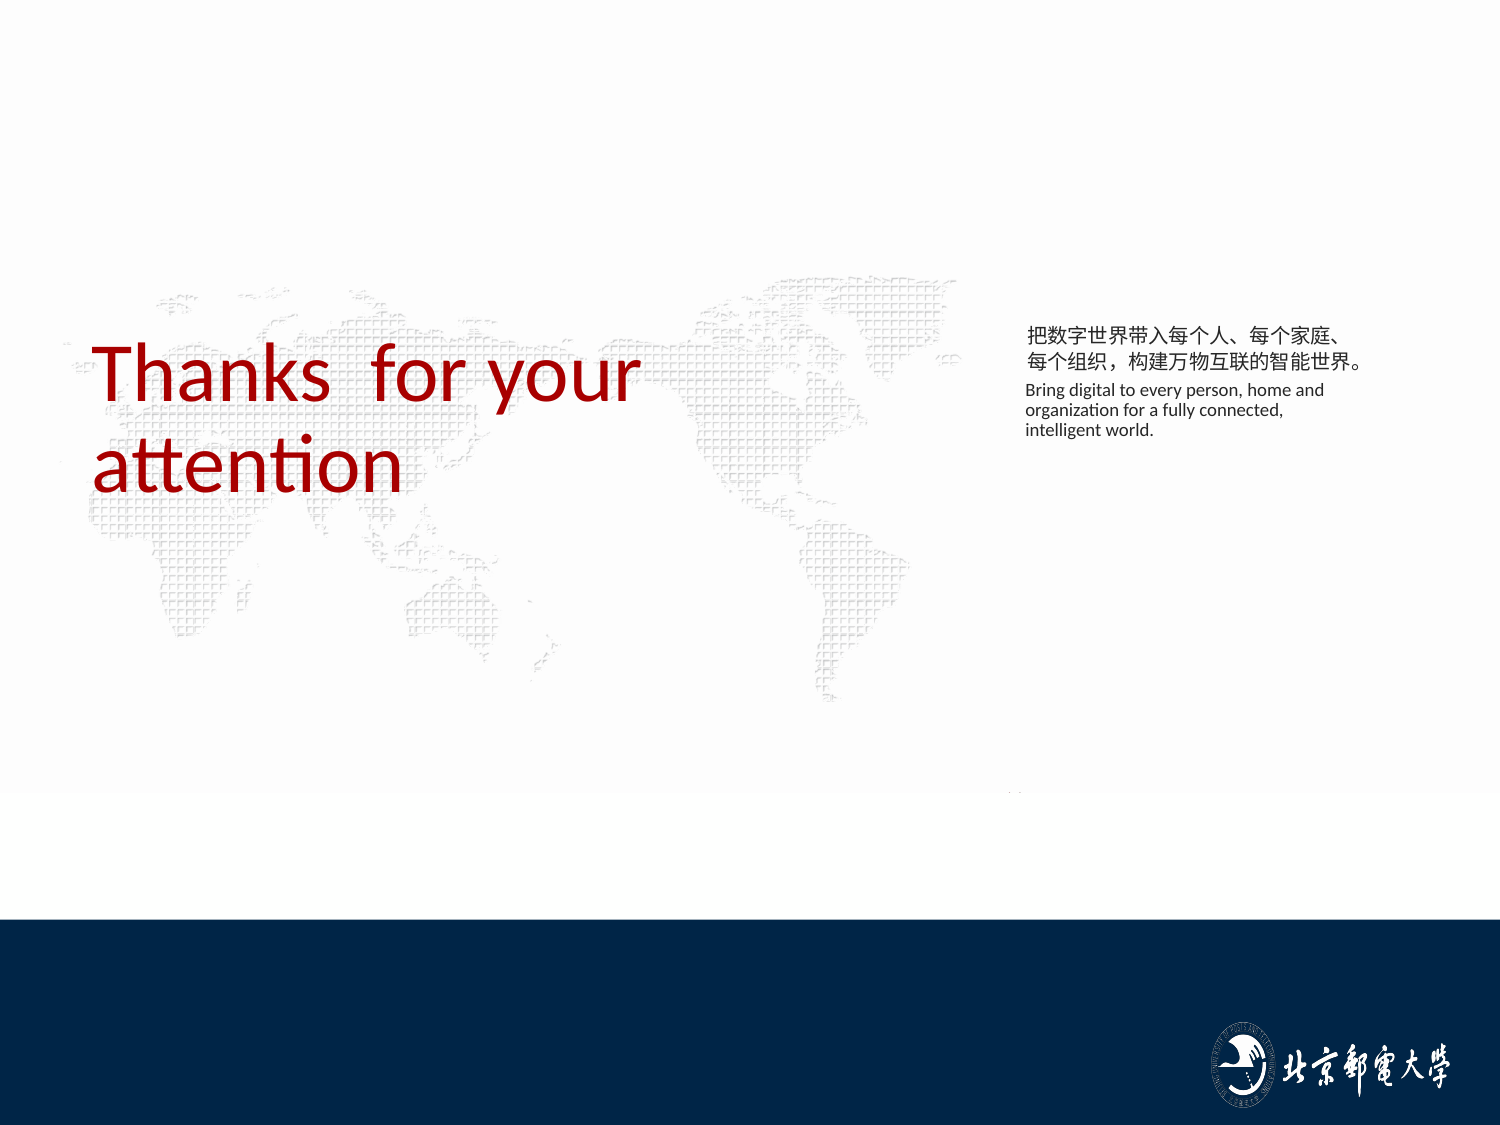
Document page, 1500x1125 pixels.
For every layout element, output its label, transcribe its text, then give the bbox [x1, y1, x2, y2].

picture [1211, 1022, 1450, 1108]
text_box Bring digital to every person, home and organization for a fully connected, intelligent world. [1025, 379, 1422, 452]
text_box 把数字世界带入每个人、每个家庭、 每个组织，构建万物互联的智能世界。 [1027, 321, 1423, 382]
picture [58, 264, 979, 725]
